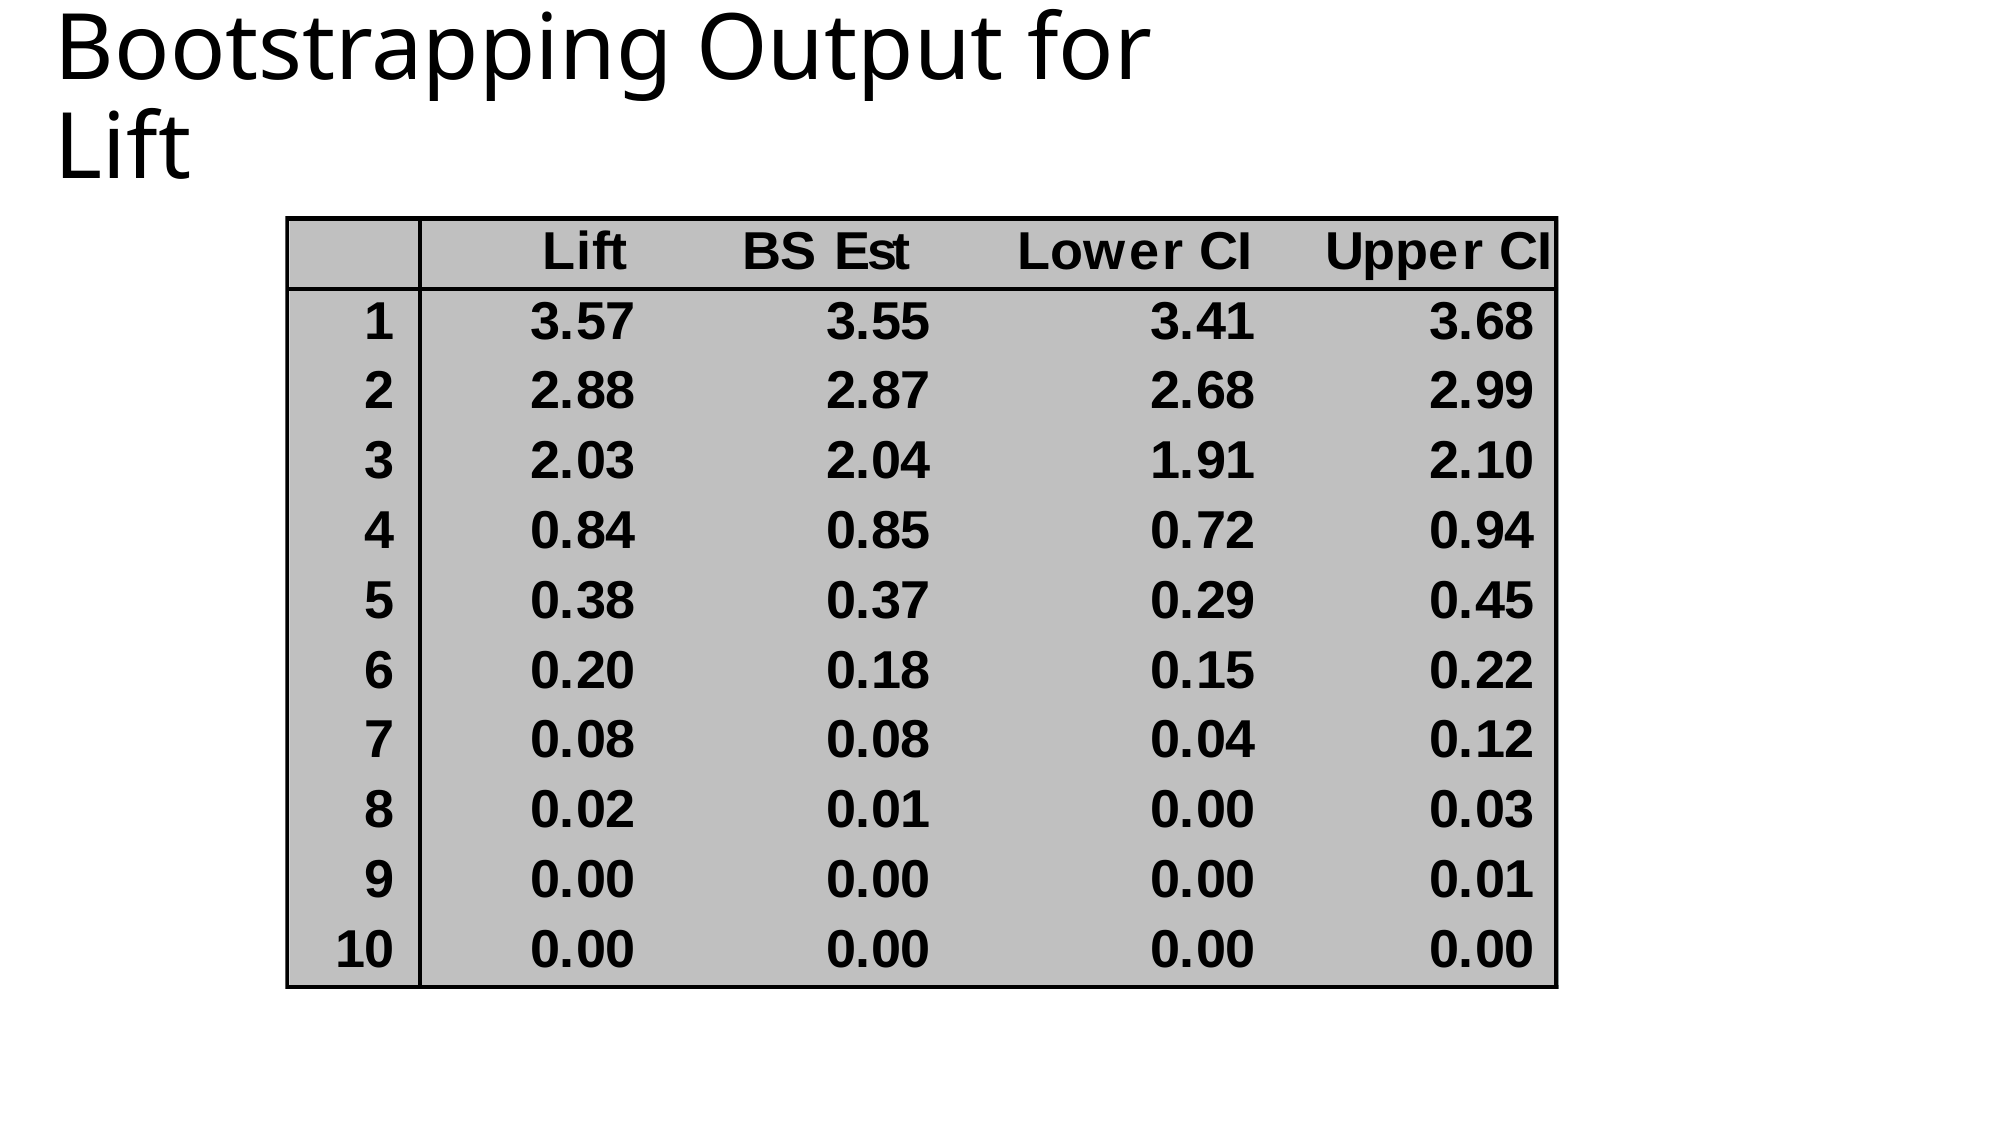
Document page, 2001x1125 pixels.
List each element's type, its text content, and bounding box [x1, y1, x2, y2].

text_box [284, 216, 1563, 994]
title Bootstrapping Output for Lift [39, 5, 1253, 193]
